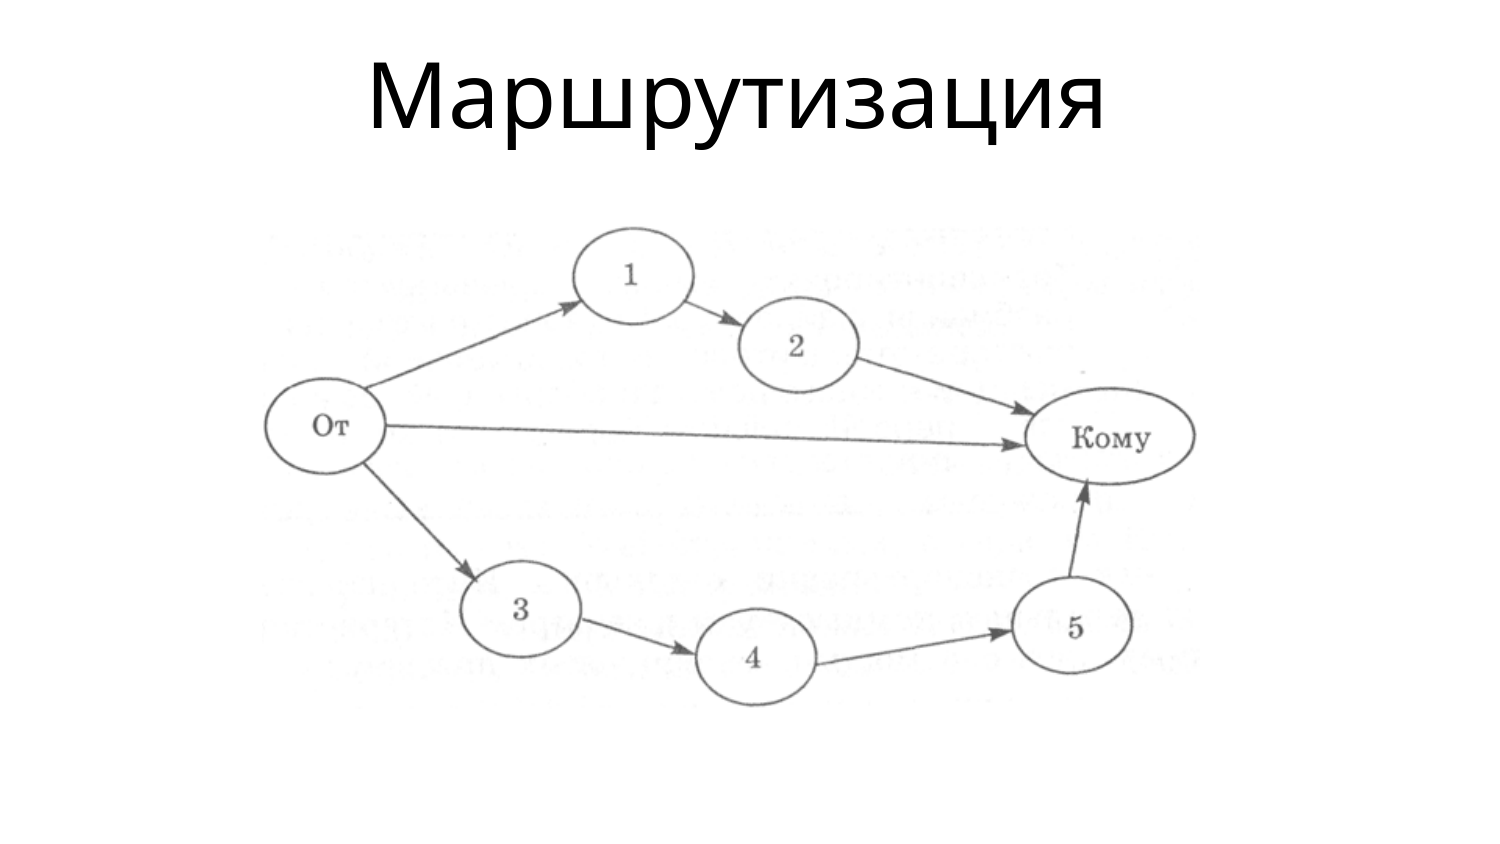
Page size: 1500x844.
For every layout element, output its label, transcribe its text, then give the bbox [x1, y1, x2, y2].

title Маршрутизация [62, 21, 1413, 162]
picture [262, 224, 1201, 709]
